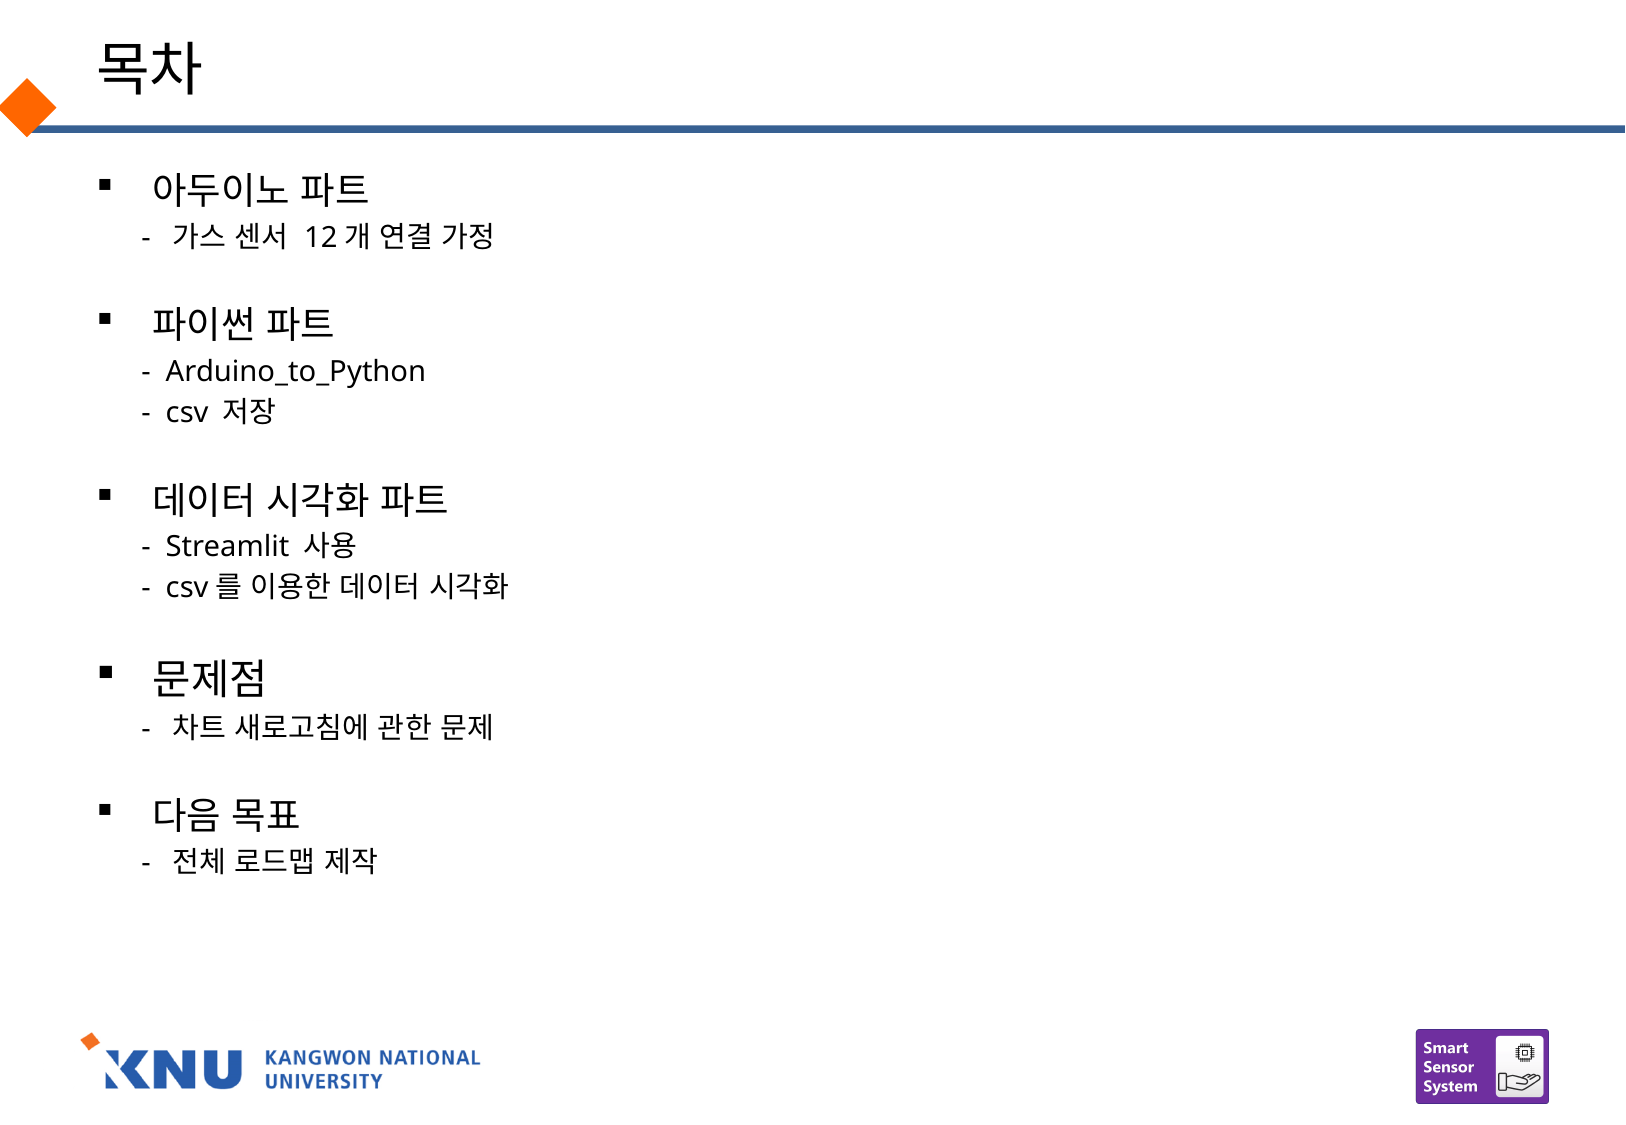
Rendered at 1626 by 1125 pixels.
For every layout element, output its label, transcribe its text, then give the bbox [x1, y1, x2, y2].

picture [18, 1012, 518, 1106]
title 목차 [81, 21, 1544, 114]
picture [1413, 1029, 1549, 1106]
list 아두이노 파트 - 가스 센서 12개 연결 가정 파이썬 파트 - Arduino_to_Python - csv 저장 데이터 시각화 파트 - Streamlit 사용 - csv를 이용한 데이터 시각화 문제점 - 차트 새로고침에 관한 문제 다음 목표 - 전체 로드맵 제작 [81, 159, 1544, 990]
